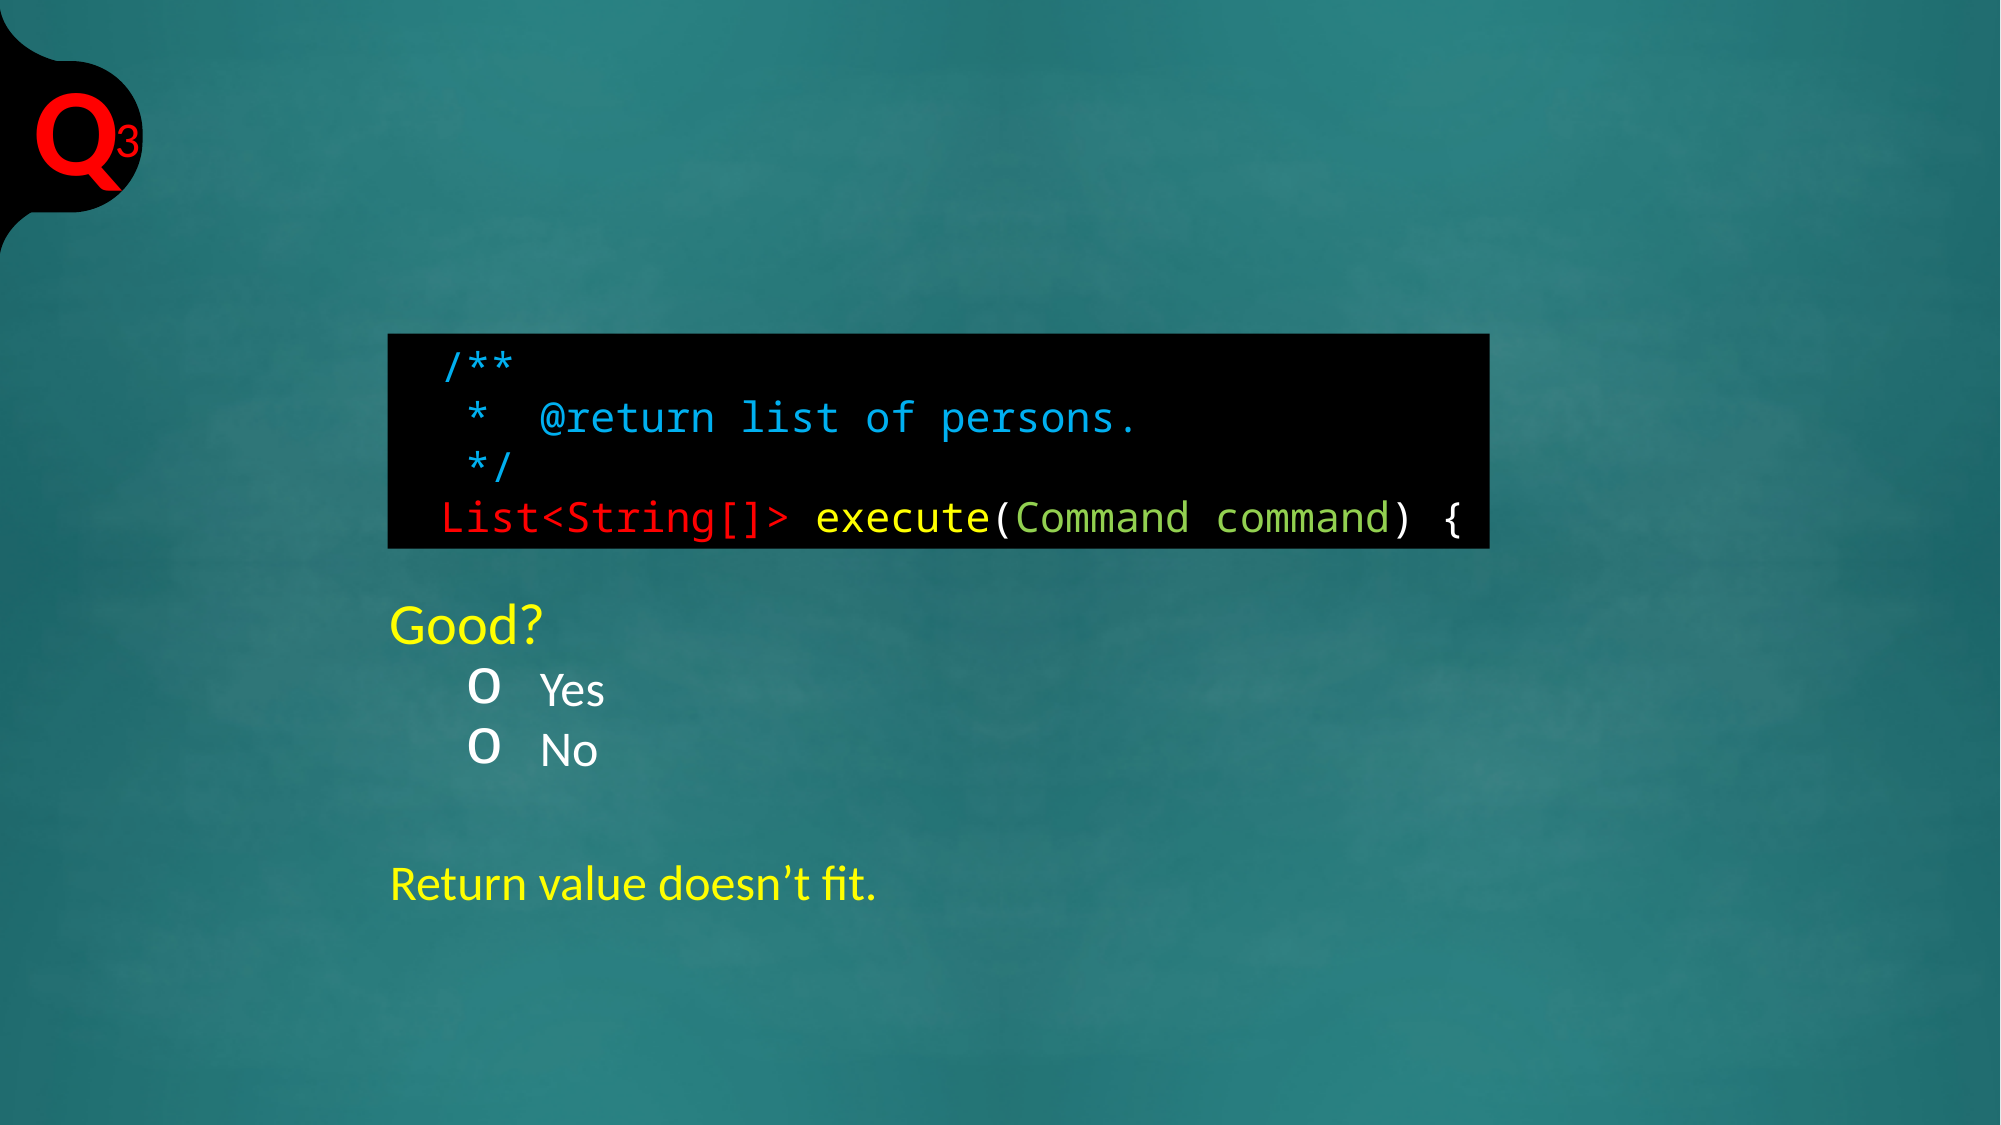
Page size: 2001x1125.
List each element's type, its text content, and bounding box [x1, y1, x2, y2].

text_box /** * @return list of persons. */ List<String[]> execute(Command command) { [387, 333, 1490, 549]
picture [0, 0, 2001, 1125]
text_box Good? Yes No [374, 578, 1725, 825]
text_box Return value doesn’t fit. [373, 837, 1100, 924]
text_box 3 [99, 99, 200, 175]
